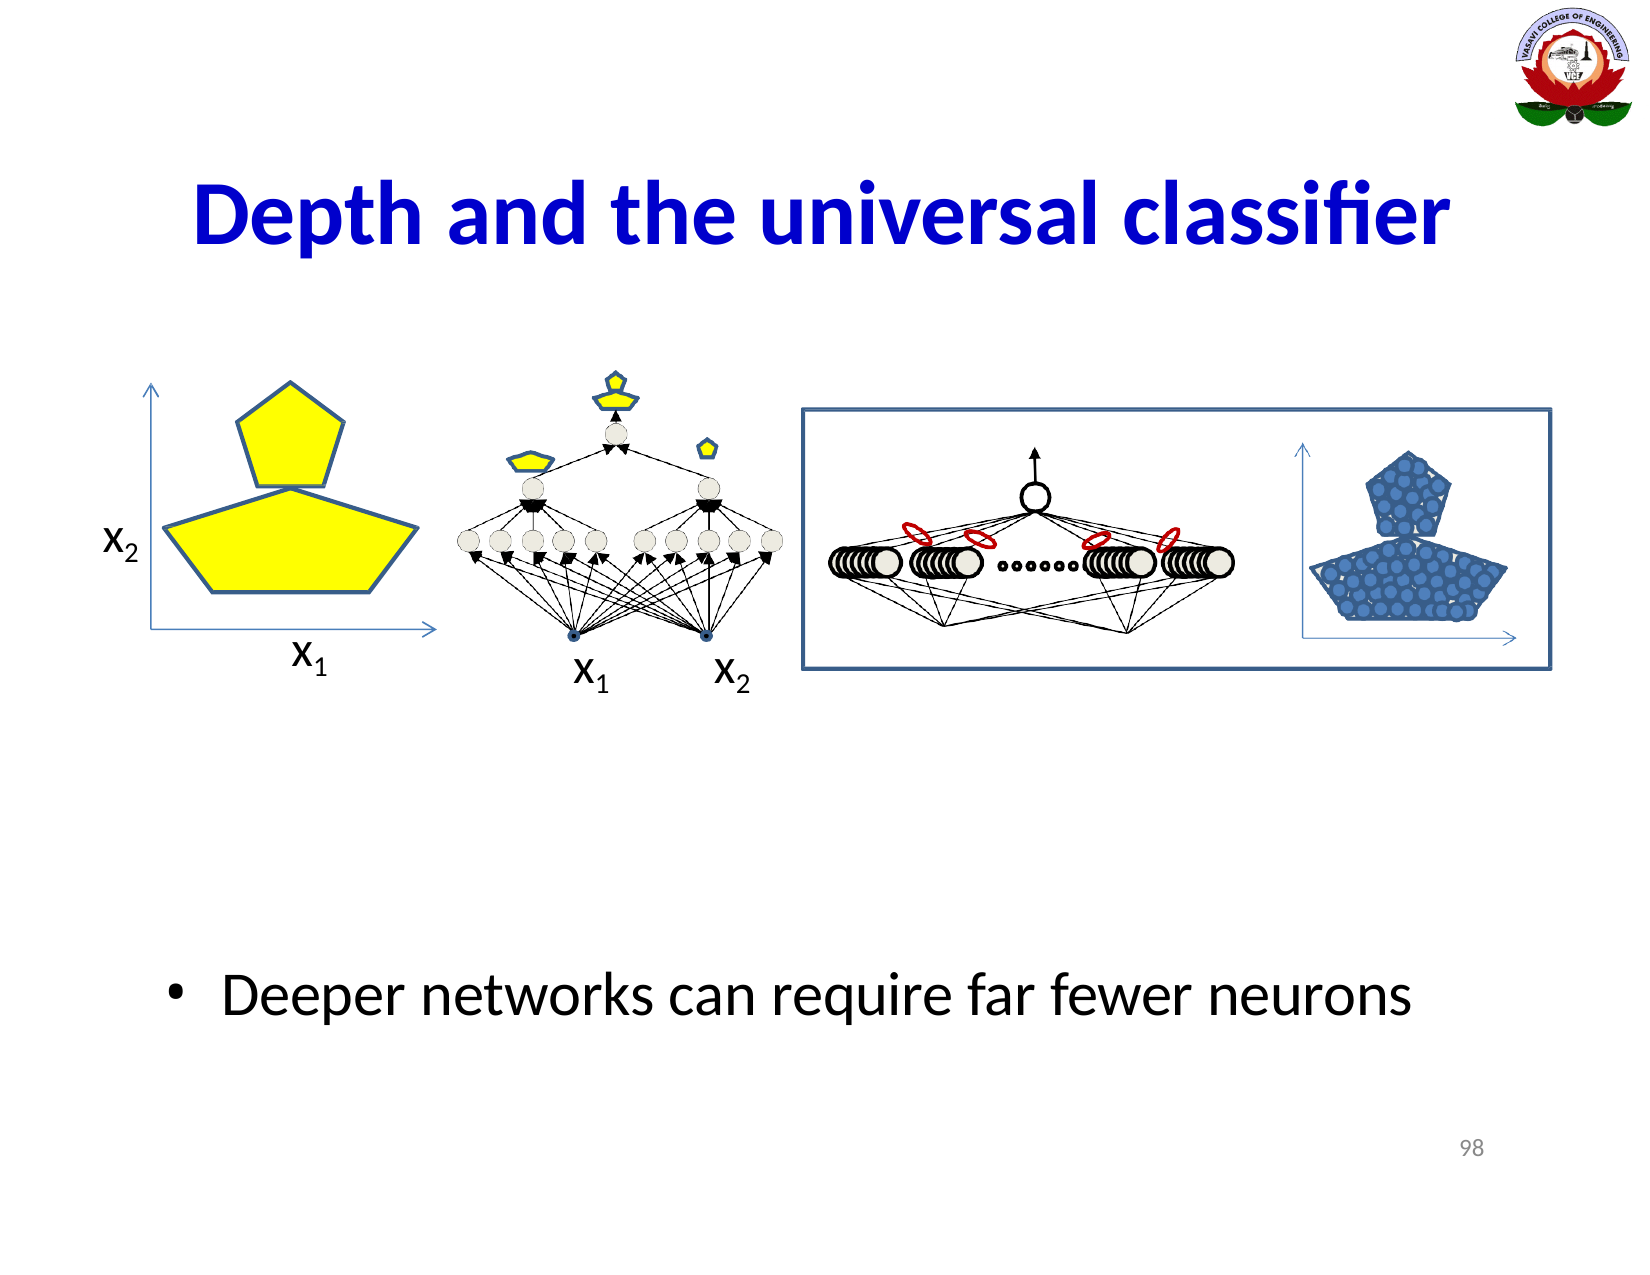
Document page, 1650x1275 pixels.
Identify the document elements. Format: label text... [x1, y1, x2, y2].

picture [1494, 0, 1650, 144]
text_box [800, 407, 1553, 672]
text_box x2 [96, 500, 137, 568]
text_box x1 [285, 646, 337, 683]
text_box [142, 379, 438, 638]
text_box Deeper networks can require far fewer neurons [162, 951, 1458, 1029]
title Depth and the universal classifier [190, 150, 1460, 366]
text_box x1 x2 [564, 650, 753, 700]
picture [456, 370, 783, 642]
slide_number 98 [1457, 1135, 1491, 1275]
